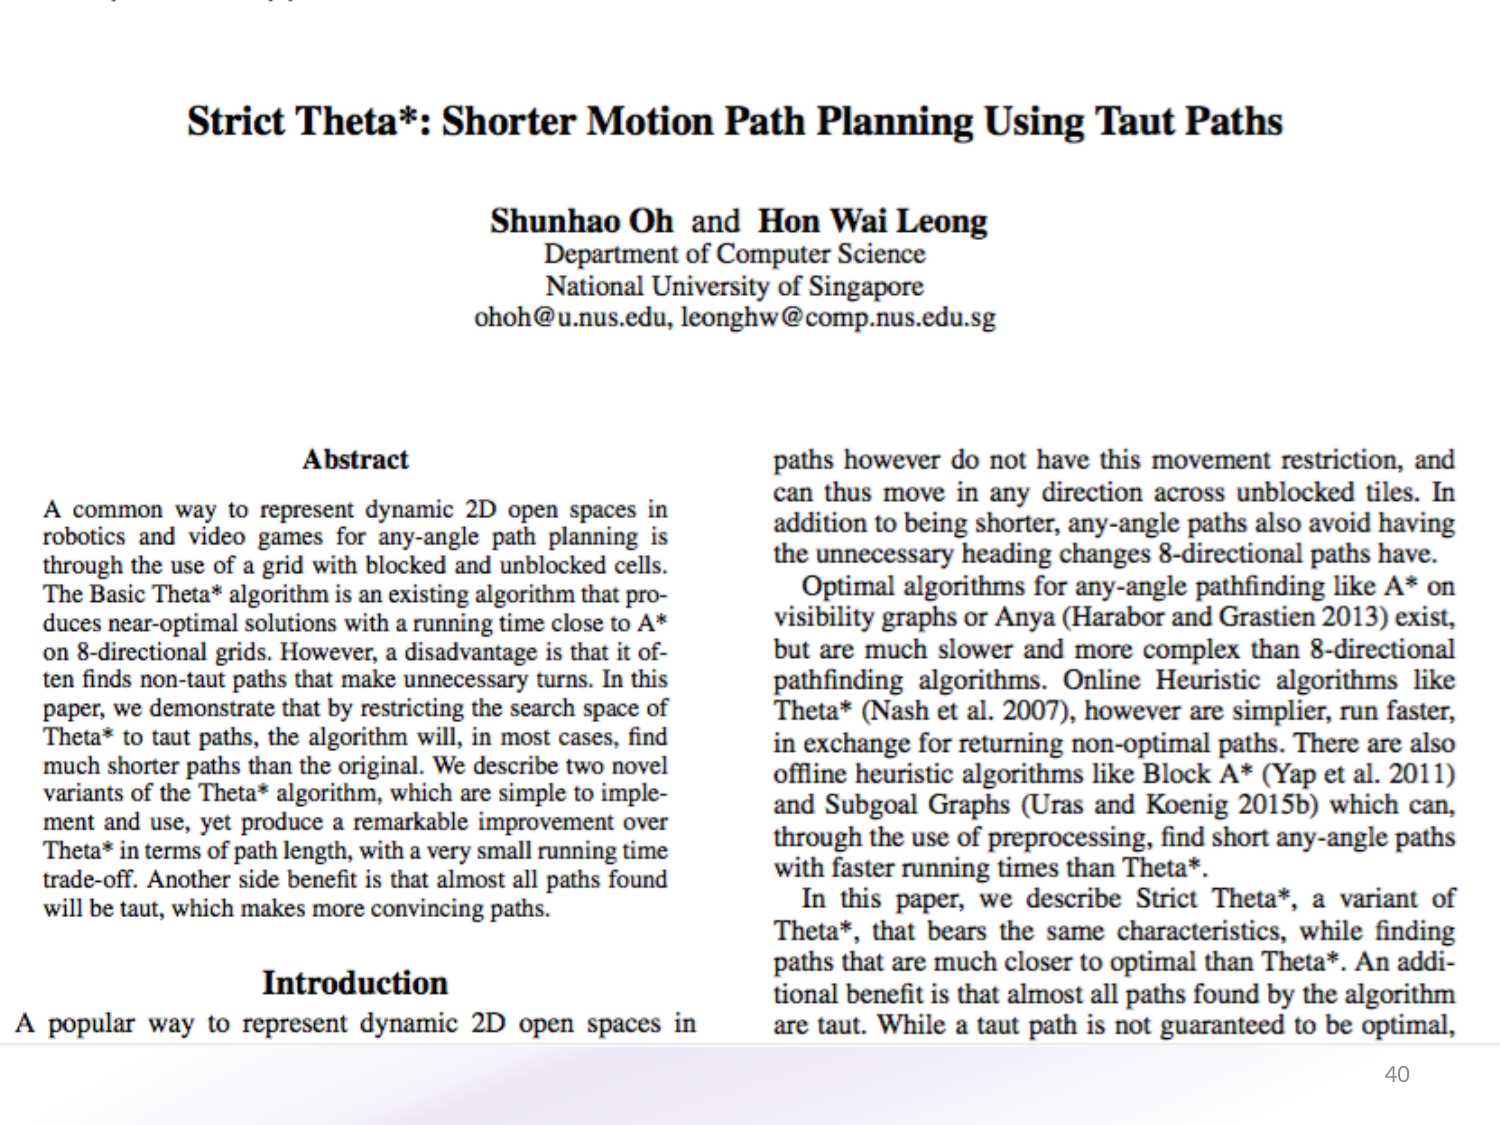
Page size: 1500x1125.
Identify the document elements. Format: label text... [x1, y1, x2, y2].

picture [0, 0, 1500, 1125]
slide_number 40 [1074, 1055, 1425, 1103]
